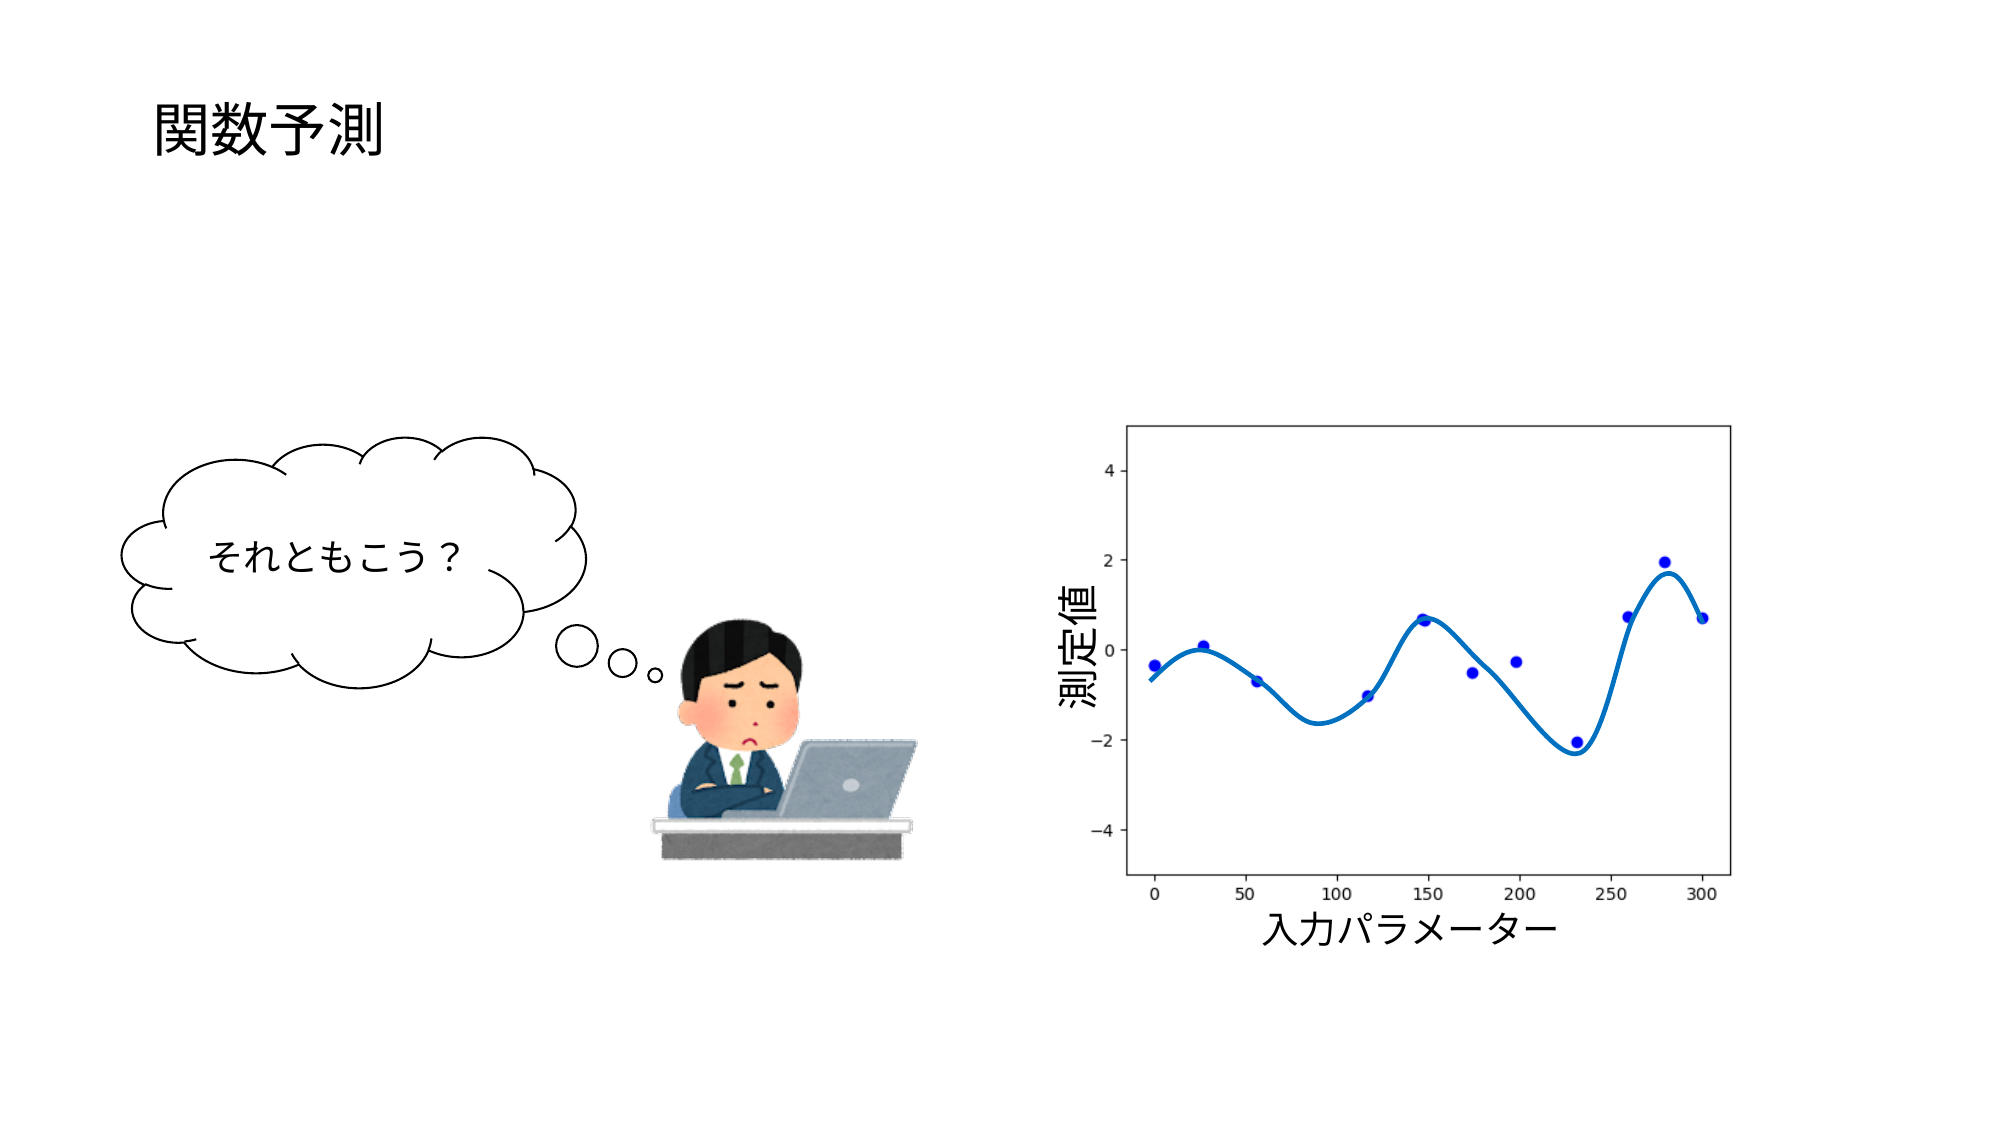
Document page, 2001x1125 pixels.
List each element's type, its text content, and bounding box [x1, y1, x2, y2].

text_box それともこう？ [555, 623, 599, 668]
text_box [1044, 413, 1745, 960]
picture [645, 597, 927, 879]
text_box それともこう？ [120, 436, 588, 690]
title 関数予測 [137, 59, 1863, 205]
text_box それともこう？ [607, 648, 638, 679]
